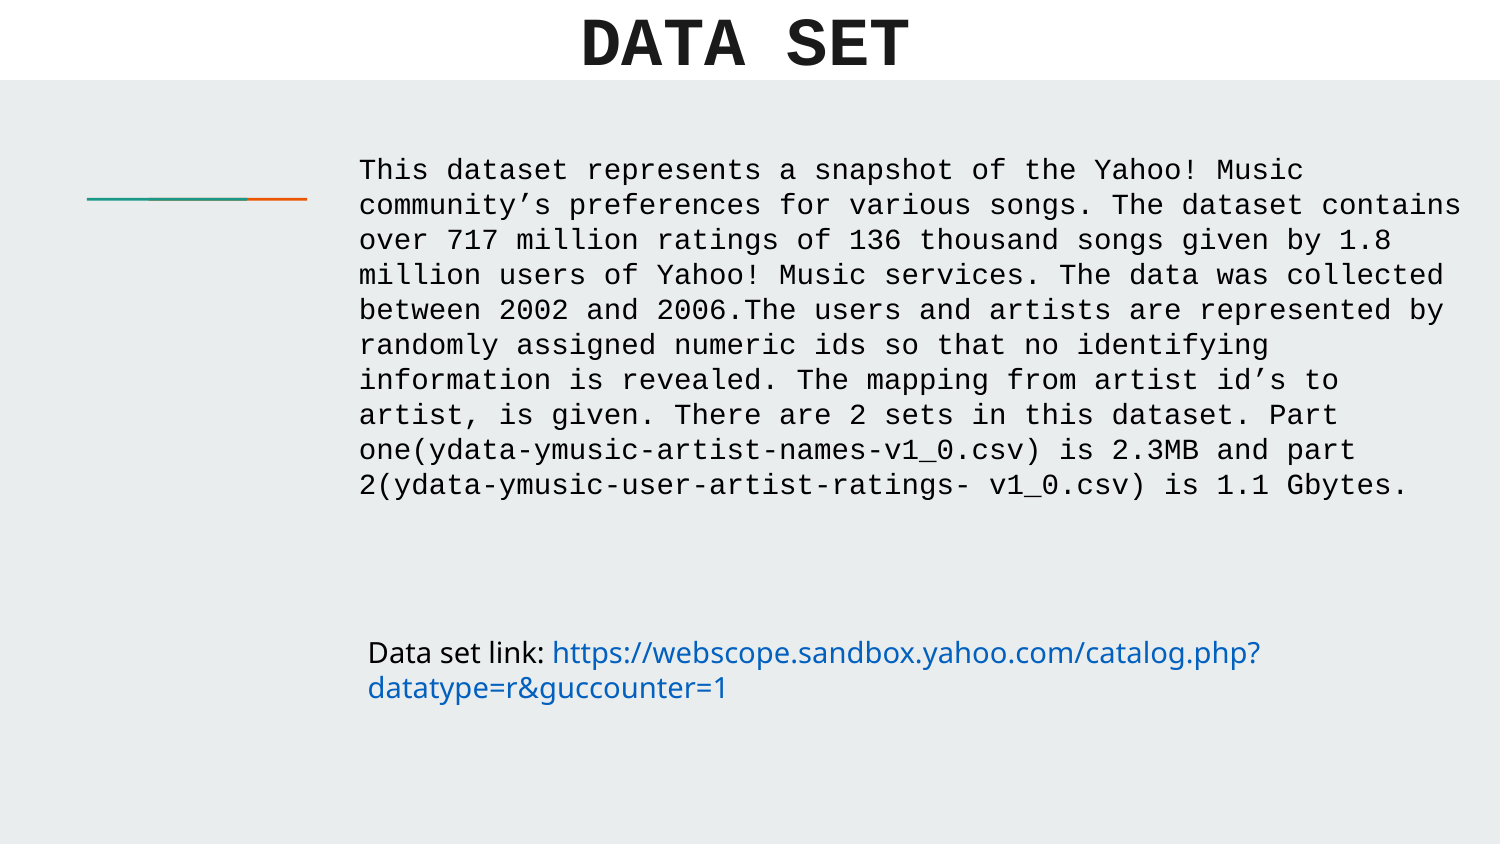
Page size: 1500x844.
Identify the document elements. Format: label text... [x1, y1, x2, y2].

text_box This dataset represents a snapshot of the Yahoo! Music community’s preferences for various songs. The dataset contains over 717 million ratings of 136 thousand songs given by 1.8 million users of Yahoo! Music services. The data was collected between 2002 and 2006.The users and artists are represented by randomly assigned numeric ids so that no identifying information is revealed. The mapping from artist id’s to artist, is given. There are 2 sets in this dataset. Part one(ydata-ymusic-artist-names-v1_0.csv) is 2.3MB and part 2(ydata-ymusic-user-artist-ratings- v1_0.csv) is 1.1 Gbytes. [344, 143, 1492, 508]
title DATA SET [0, 0, 1492, 61]
text_box Data set link: https://webscope.sandbox.yahoo.com/catalog.php?datatype=r&guccounter=1 [352, 627, 1500, 712]
